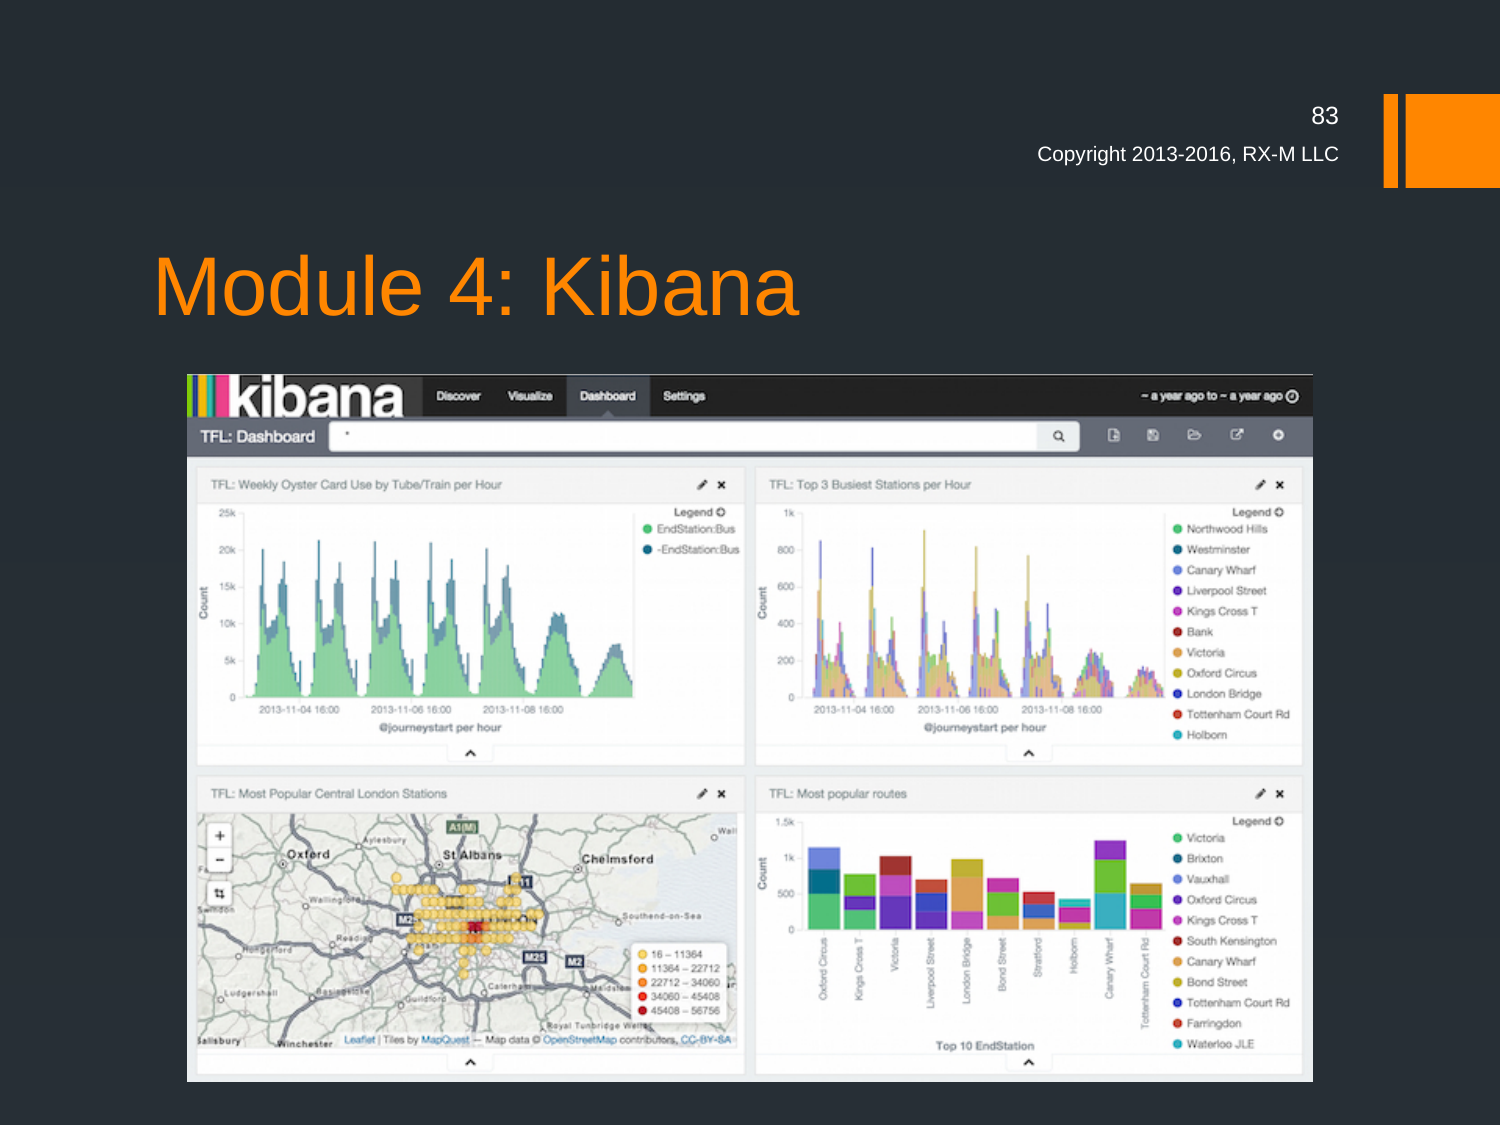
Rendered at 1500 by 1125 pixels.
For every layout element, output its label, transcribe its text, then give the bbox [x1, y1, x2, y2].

picture [186, 374, 1313, 1082]
footer Copyright 2013-2016, RX-M LLC [985, 140, 1355, 190]
slide_number 83 [1199, 90, 1355, 140]
title Module 4: Kibana [137, 224, 1338, 438]
